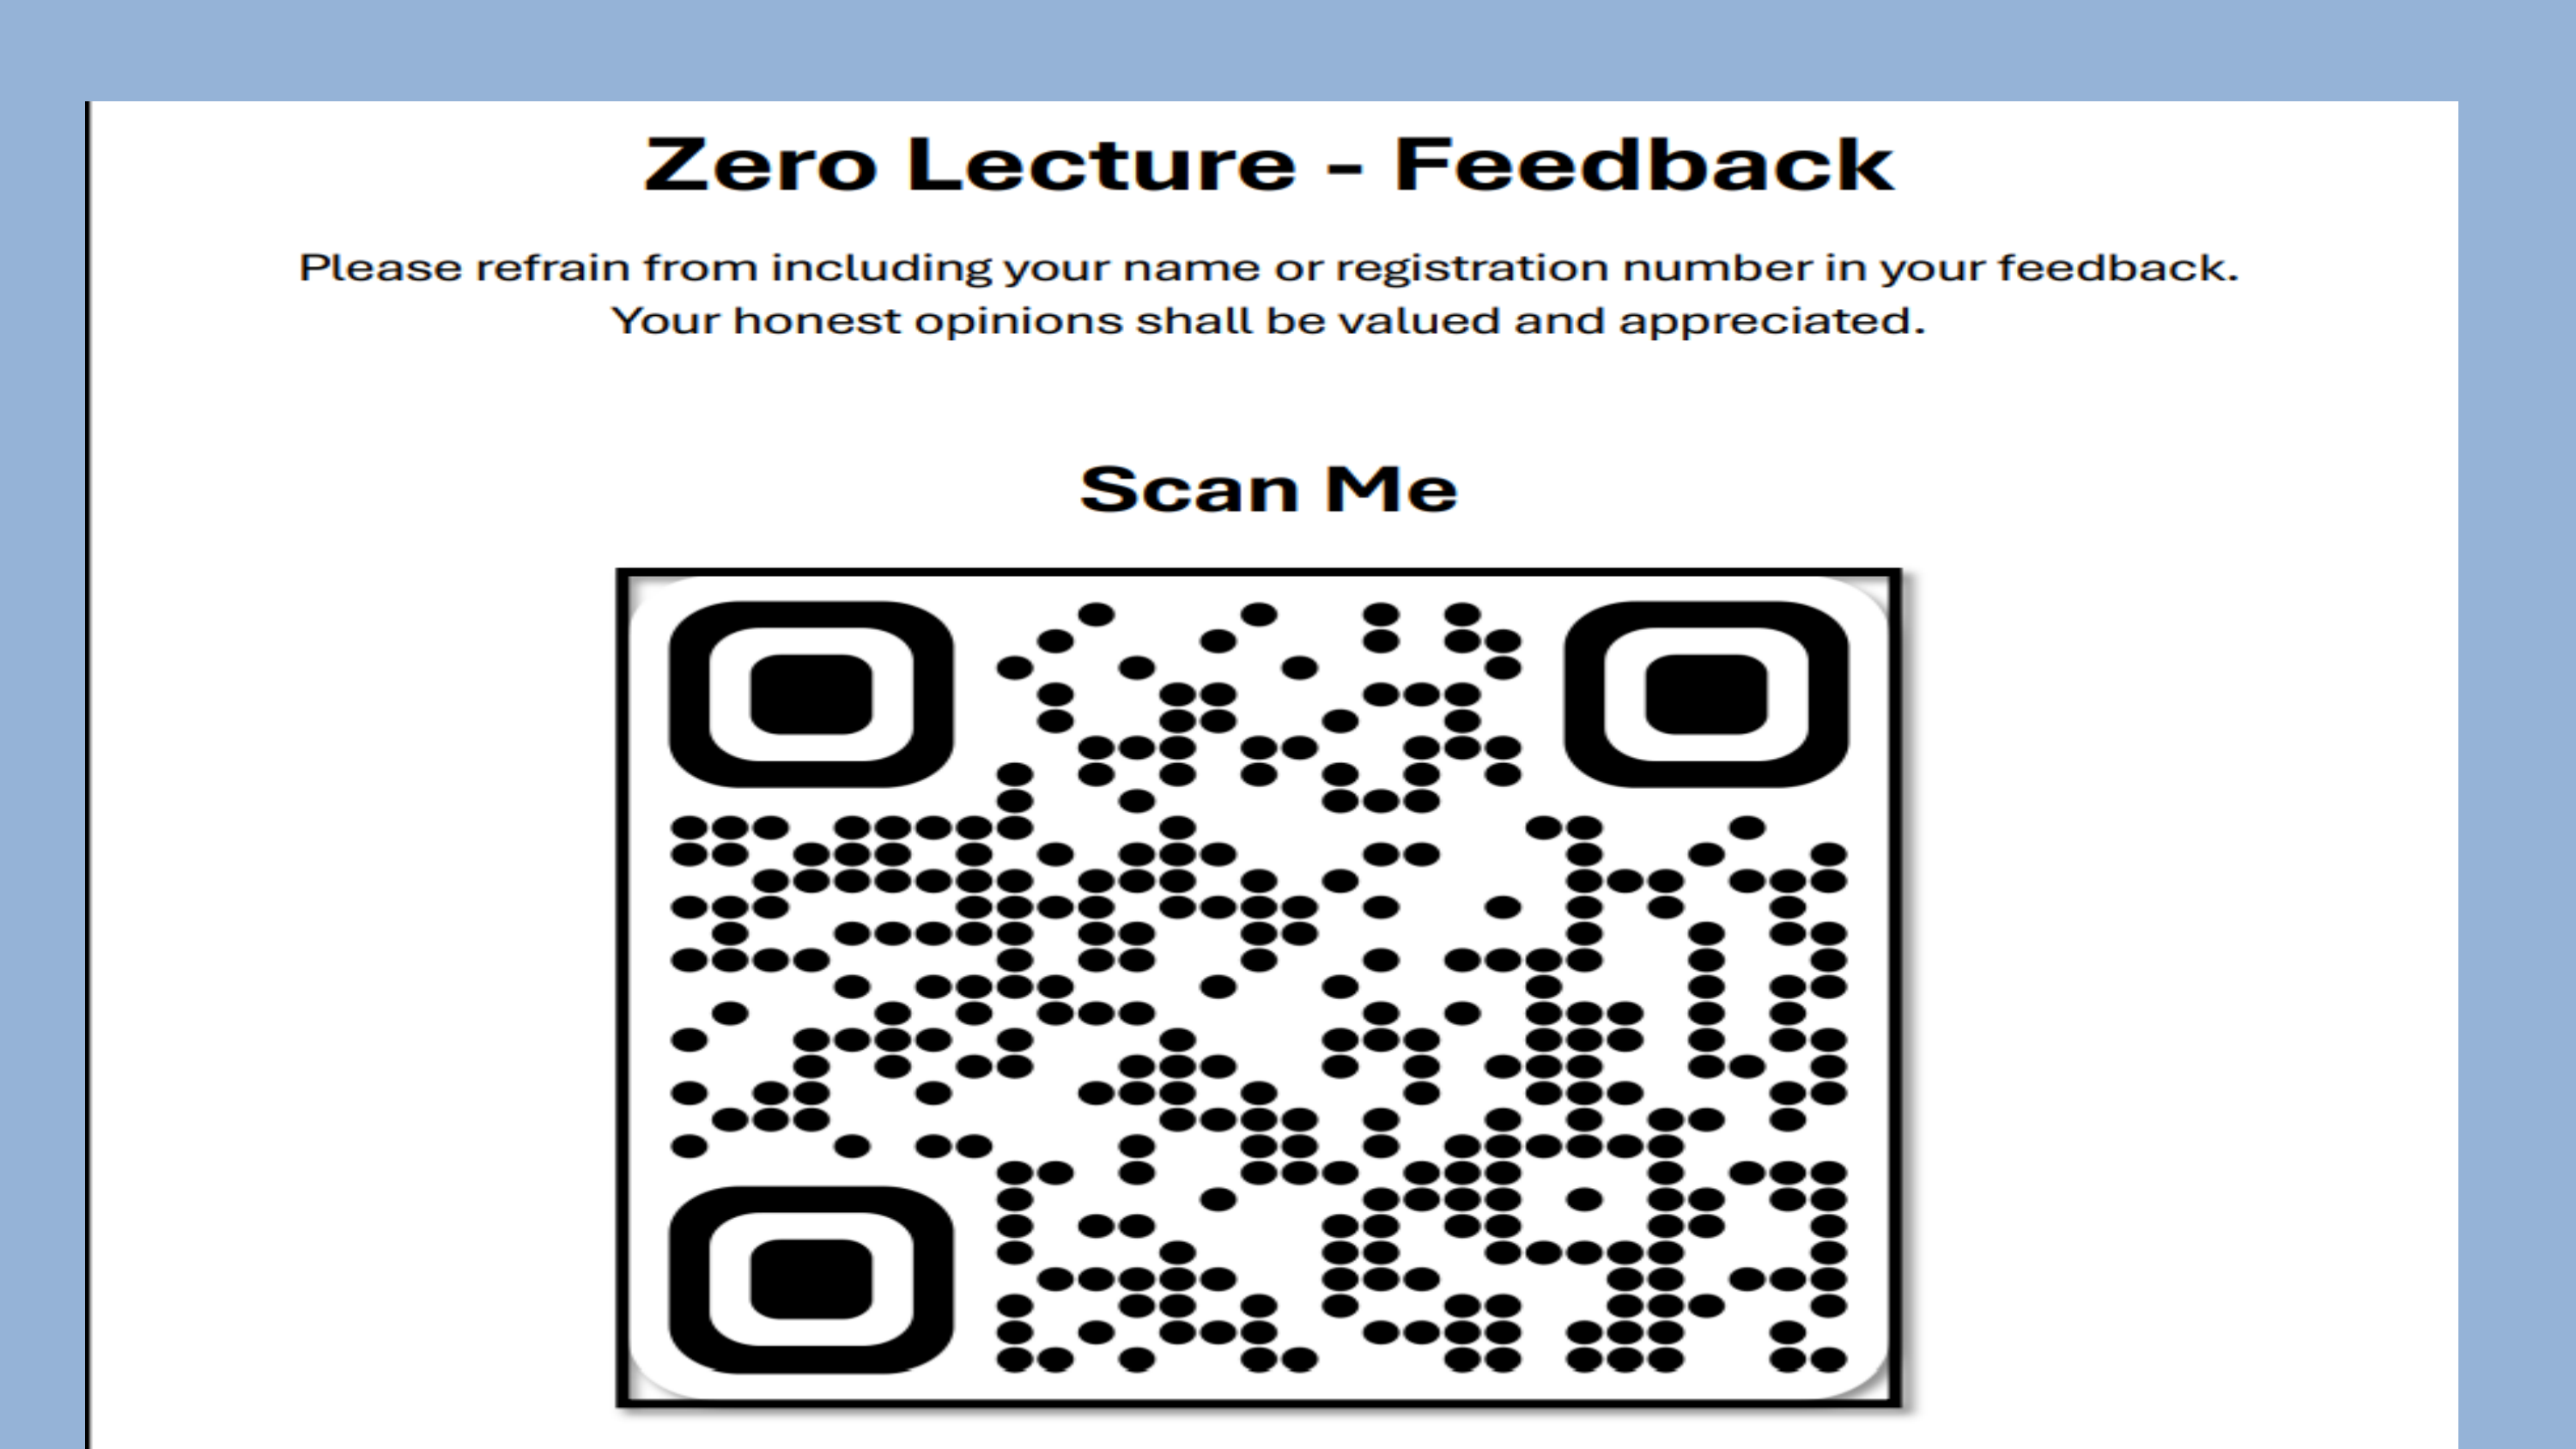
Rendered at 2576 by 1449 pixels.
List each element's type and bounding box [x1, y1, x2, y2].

list [85, 101, 2458, 1449]
